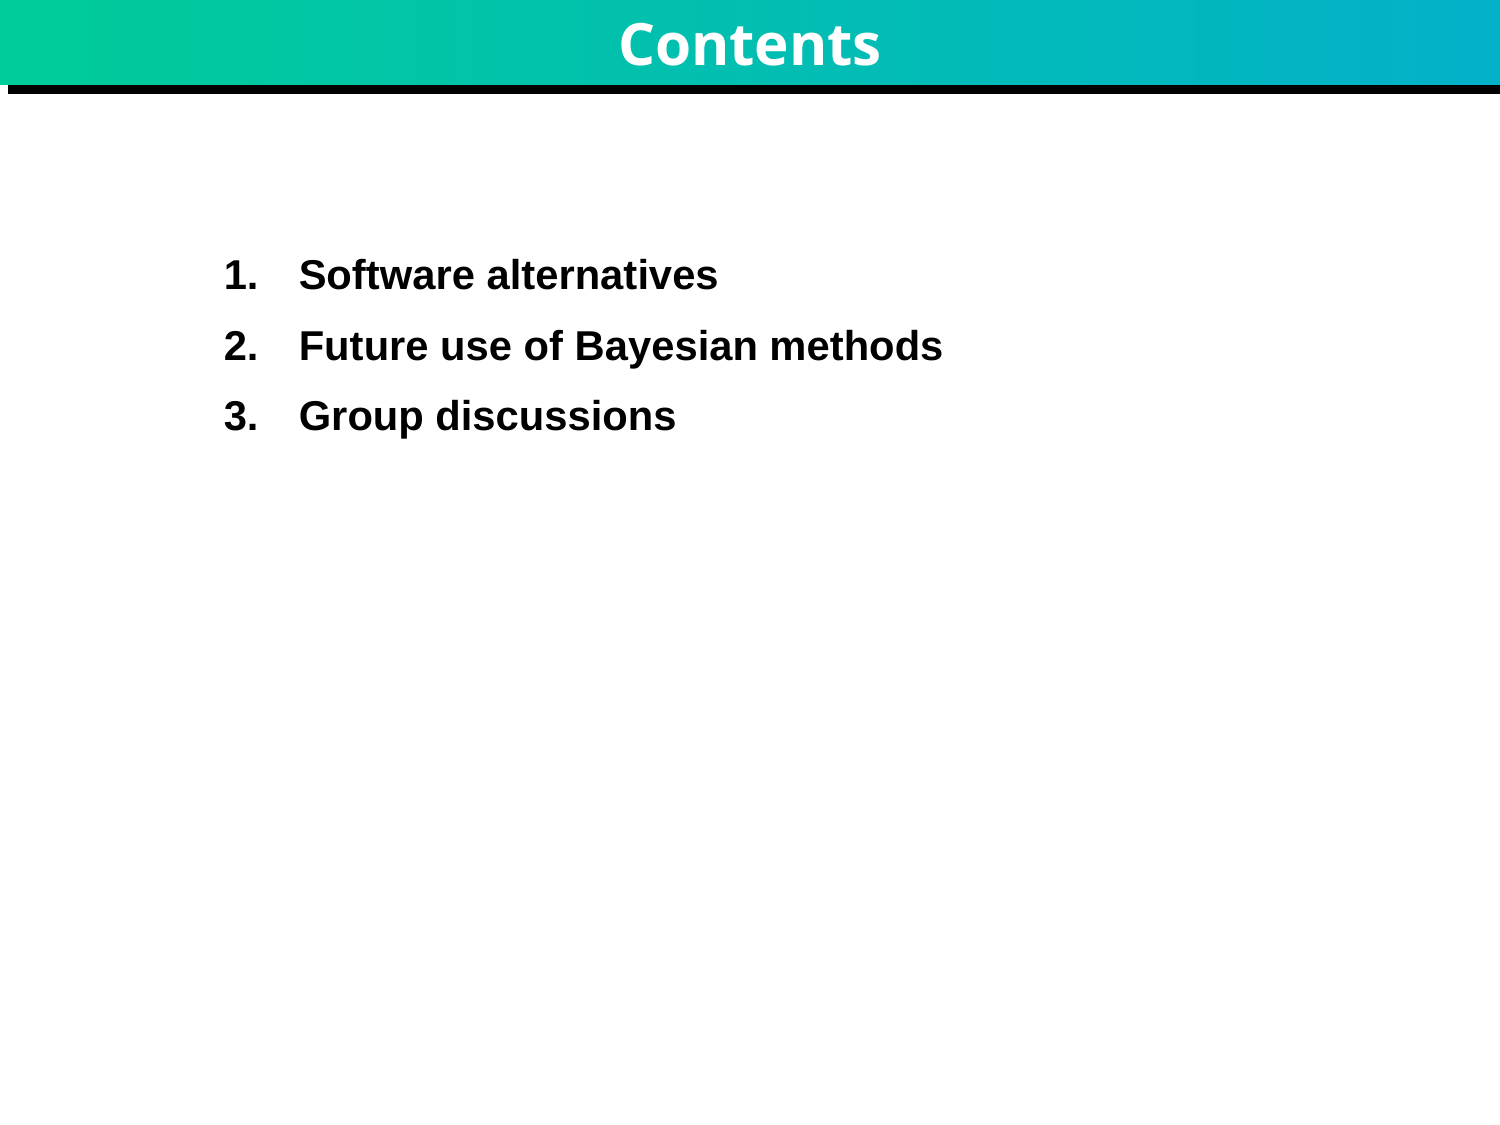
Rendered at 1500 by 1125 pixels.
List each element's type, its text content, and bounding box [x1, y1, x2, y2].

title Contents [0, 0, 1500, 86]
text_box Software alternatives Future use of Bayesian methods Group discussions [209, 239, 1228, 447]
